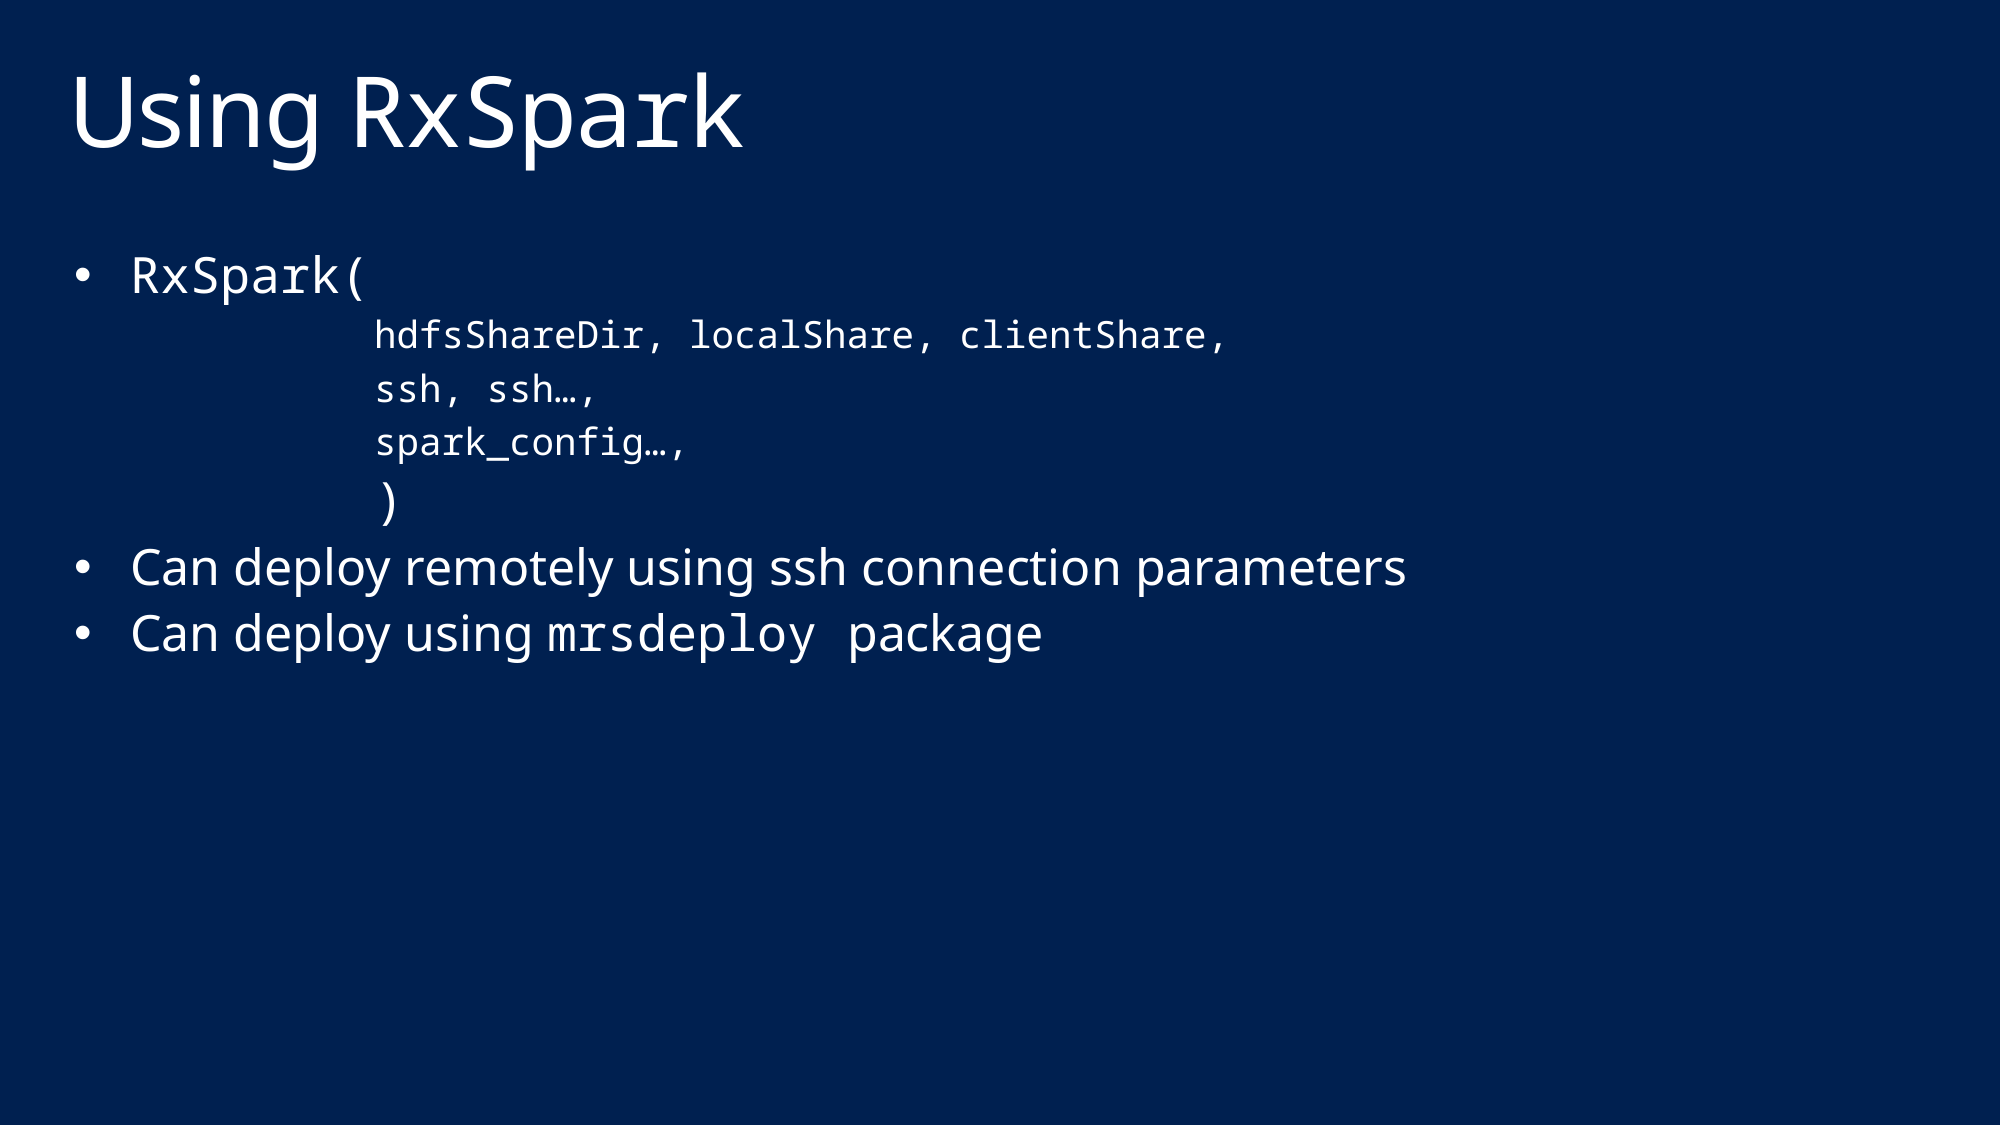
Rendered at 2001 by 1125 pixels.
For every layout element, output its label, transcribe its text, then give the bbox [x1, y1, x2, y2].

title Using RxSpark [44, 47, 1957, 196]
text_box RxSpark( hdfsShareDir, localShare, clientShare, ssh, ssh…, spark_config…, ) Can deploy remotely using ssh connection parameters Can deploy using mrsdeploy package [44, 226, 1550, 687]
